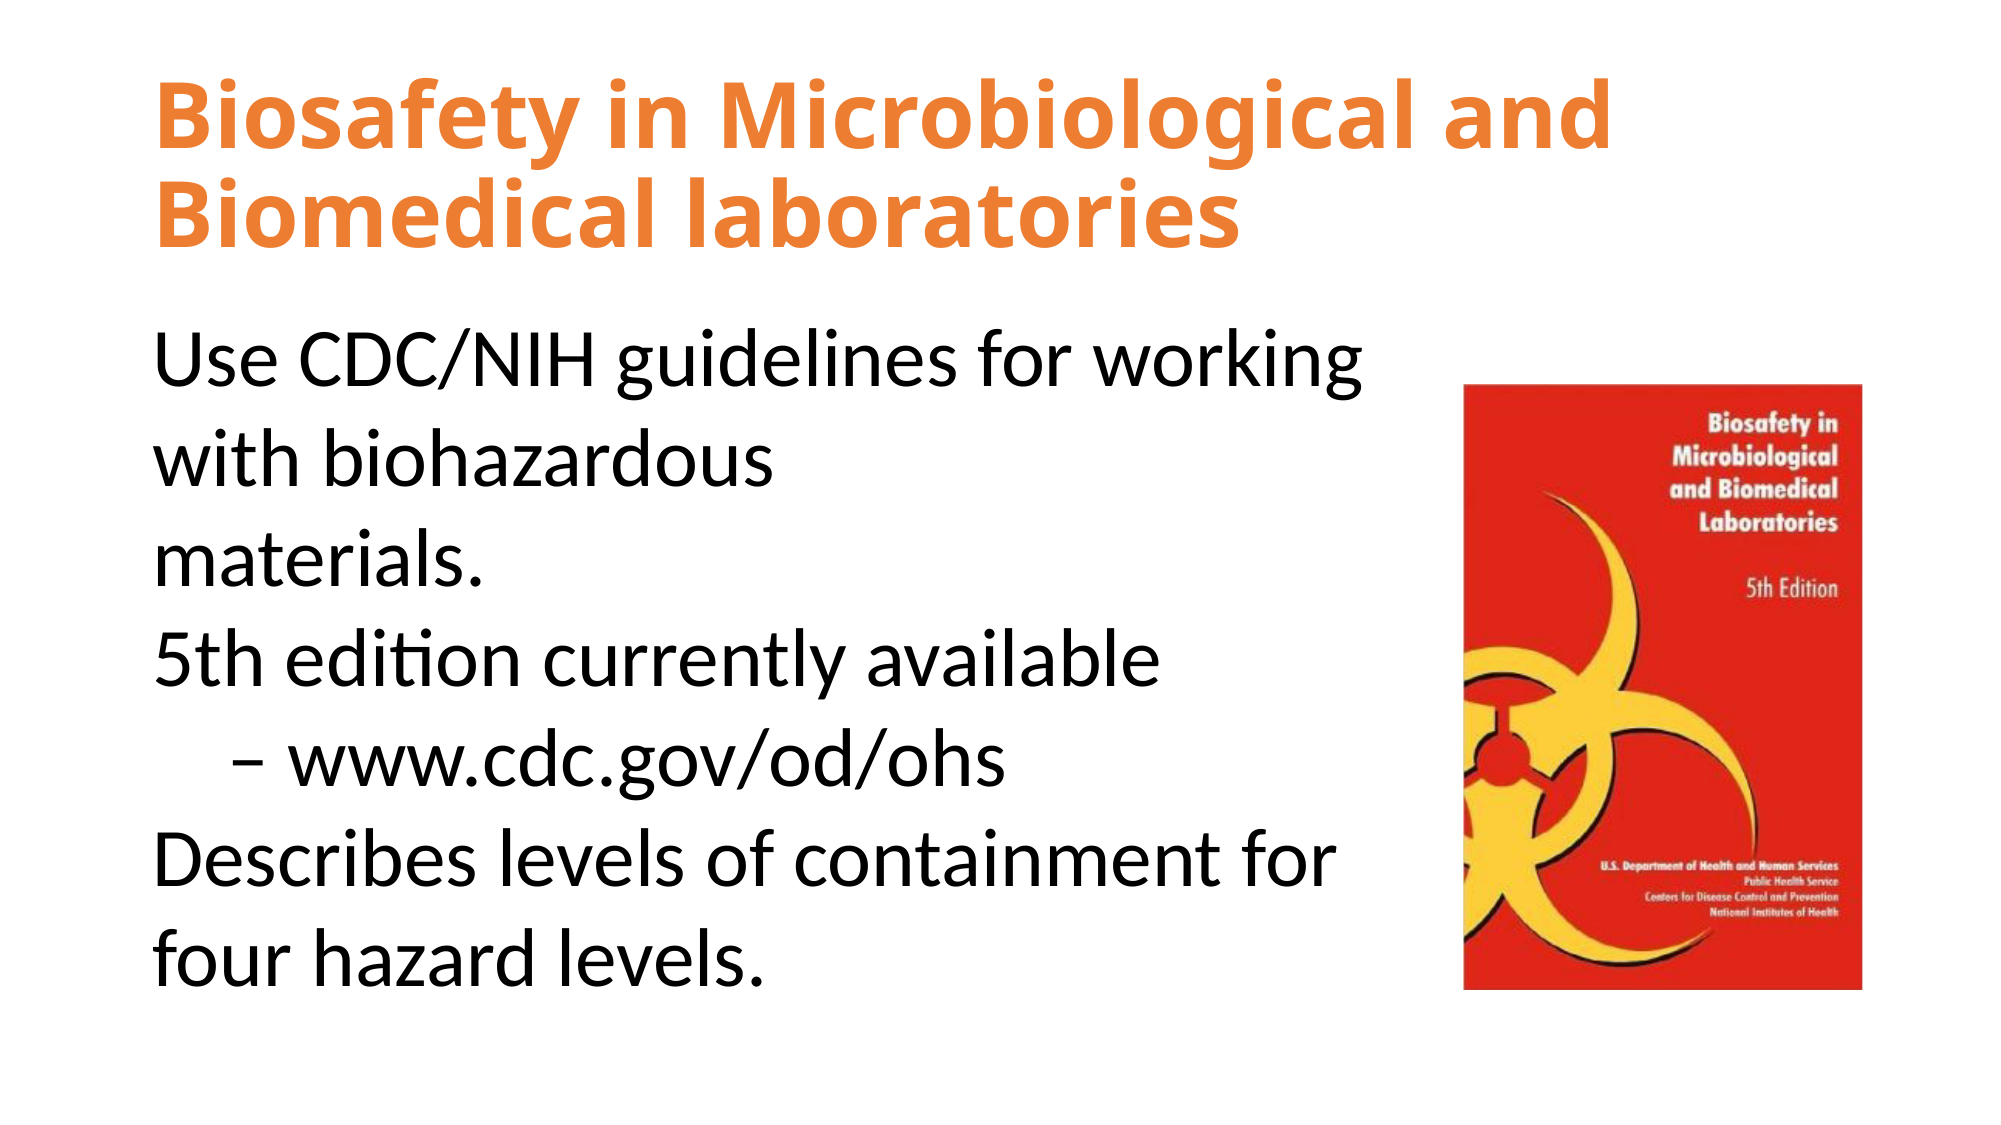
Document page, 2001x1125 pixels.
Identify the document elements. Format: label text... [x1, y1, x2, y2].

title Biosafety in Microbiological and Biomedical laboratories [137, 59, 1863, 278]
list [1463, 384, 1863, 990]
text_box Use CDC/NIH guidelines for working with biohazardous materials. 5th edition currently available – www.cdc.gov/od/ohs Describes levels of containment for four hazard levels. [137, 295, 1402, 1011]
